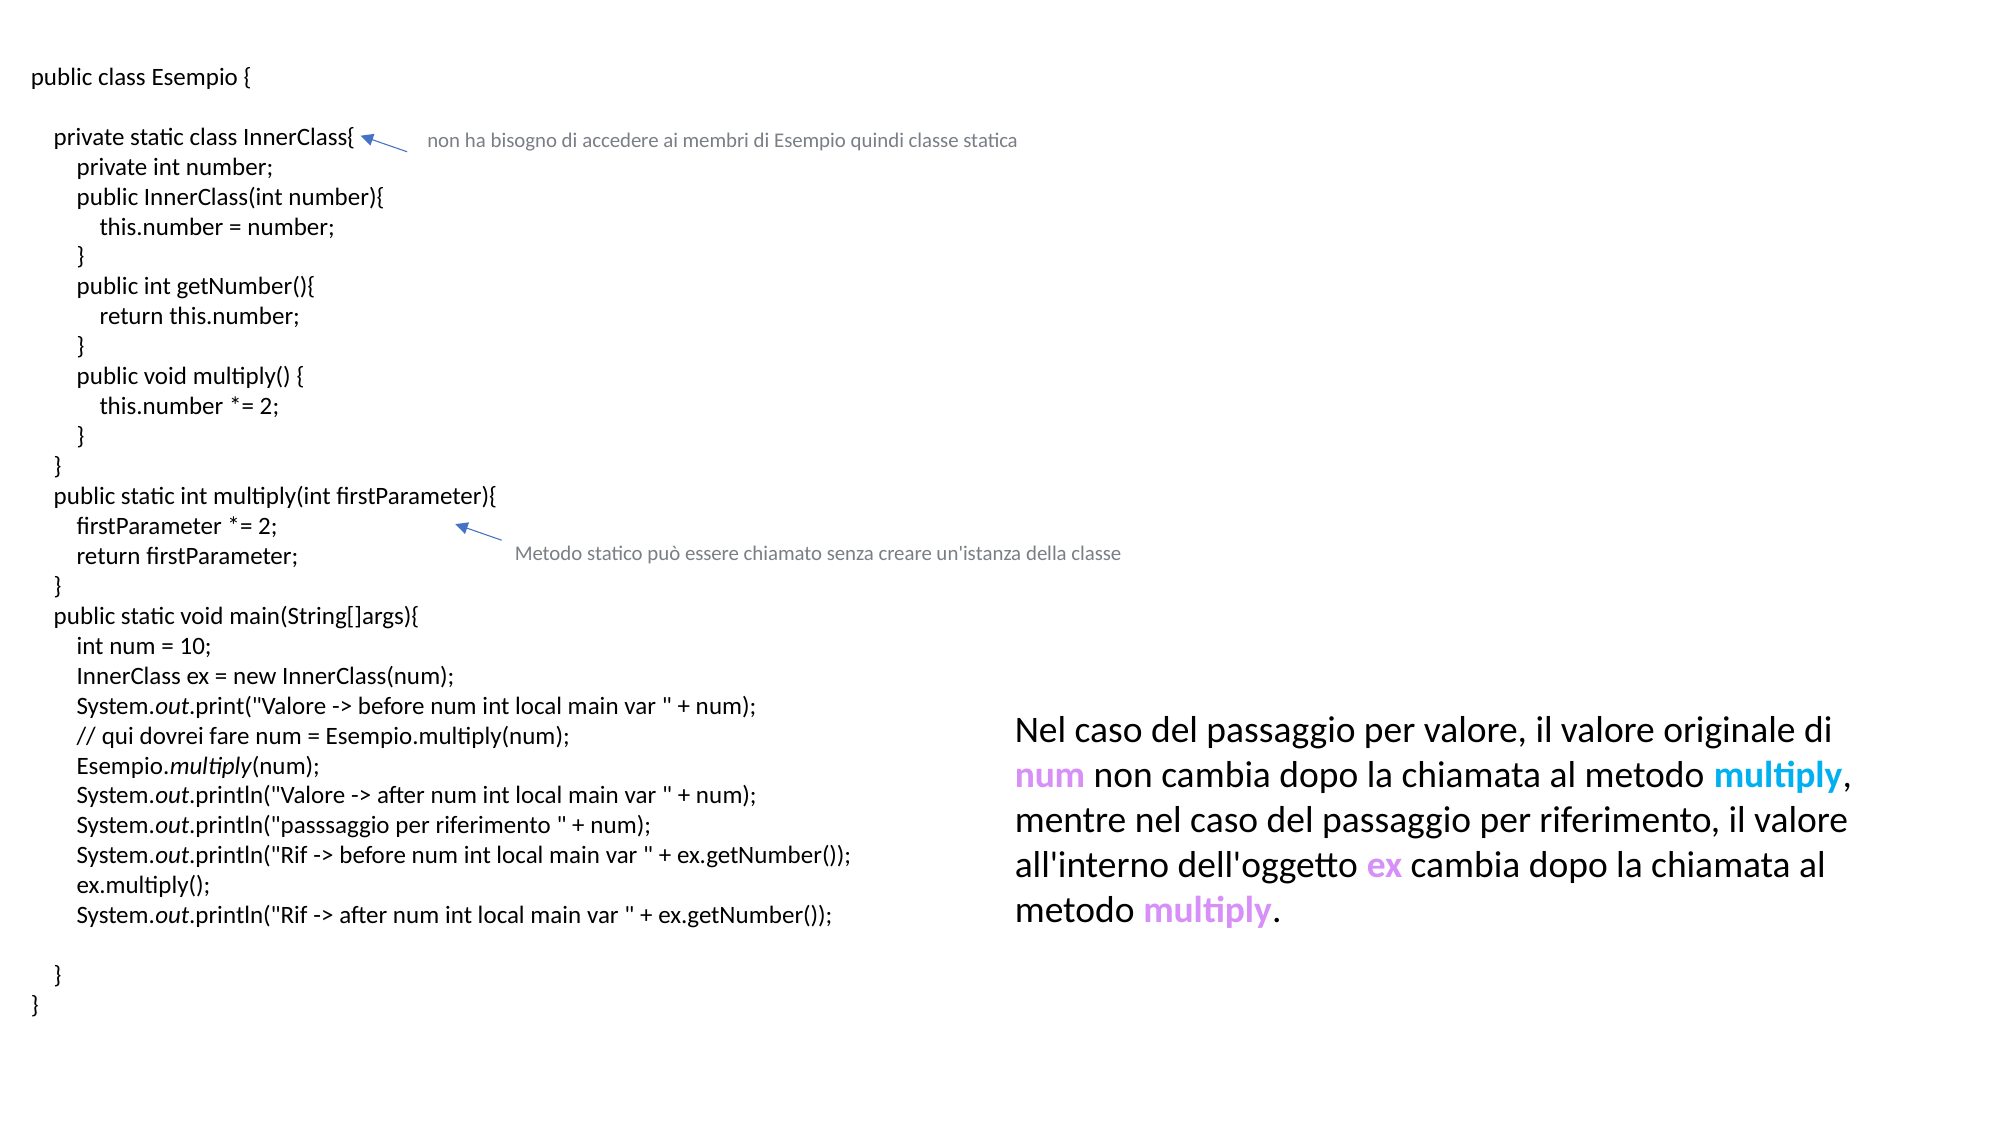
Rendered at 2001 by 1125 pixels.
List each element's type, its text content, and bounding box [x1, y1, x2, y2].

text_box non ha bisogno di accedere ai membri di Esempio quindi classe statica [412, 118, 1413, 184]
text_box public class Esempio { private static class InnerClass{ private int number; public InnerClass(int number){ this.number = number; } public int getNumber(){ return this.number; } public void multiply() { this.number *= 2; } } public static int multiply(int firstParameter){ firstParameter *= 2; return firstParameter; } public static void main(String[]args){ int num = 10; InnerClass ex = new InnerClass(num); System.out.print("Valore -> before num int local main var " + num); // qui dovrei fare num = Esempio.multiply(num); Esempio.multiply(num); System.out.println("Valore -> after num int local main var " + num); System.out.println("passsaggio per riferimento " + num); System.out.println("Rif -> before num int local main var " + ex.getNumber()); ex.multiply(); System.out.println("Rif -> after num int local main var " + ex.getNumber()); } } [16, 53, 1016, 1026]
text_box Metodo statico può essere chiamato senza creare un'istanza della classe [500, 532, 1500, 572]
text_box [455, 524, 502, 541]
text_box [360, 135, 408, 152]
text_box Nel caso del passaggio per valore, il valore originale di num non cambia dopo la chiamata al metodo multiply, mentre nel caso del passaggio per riferimento, il valore all'interno dell'oggetto ex cambia dopo la chiamata al metodo multiply. [1016, 698, 1924, 938]
